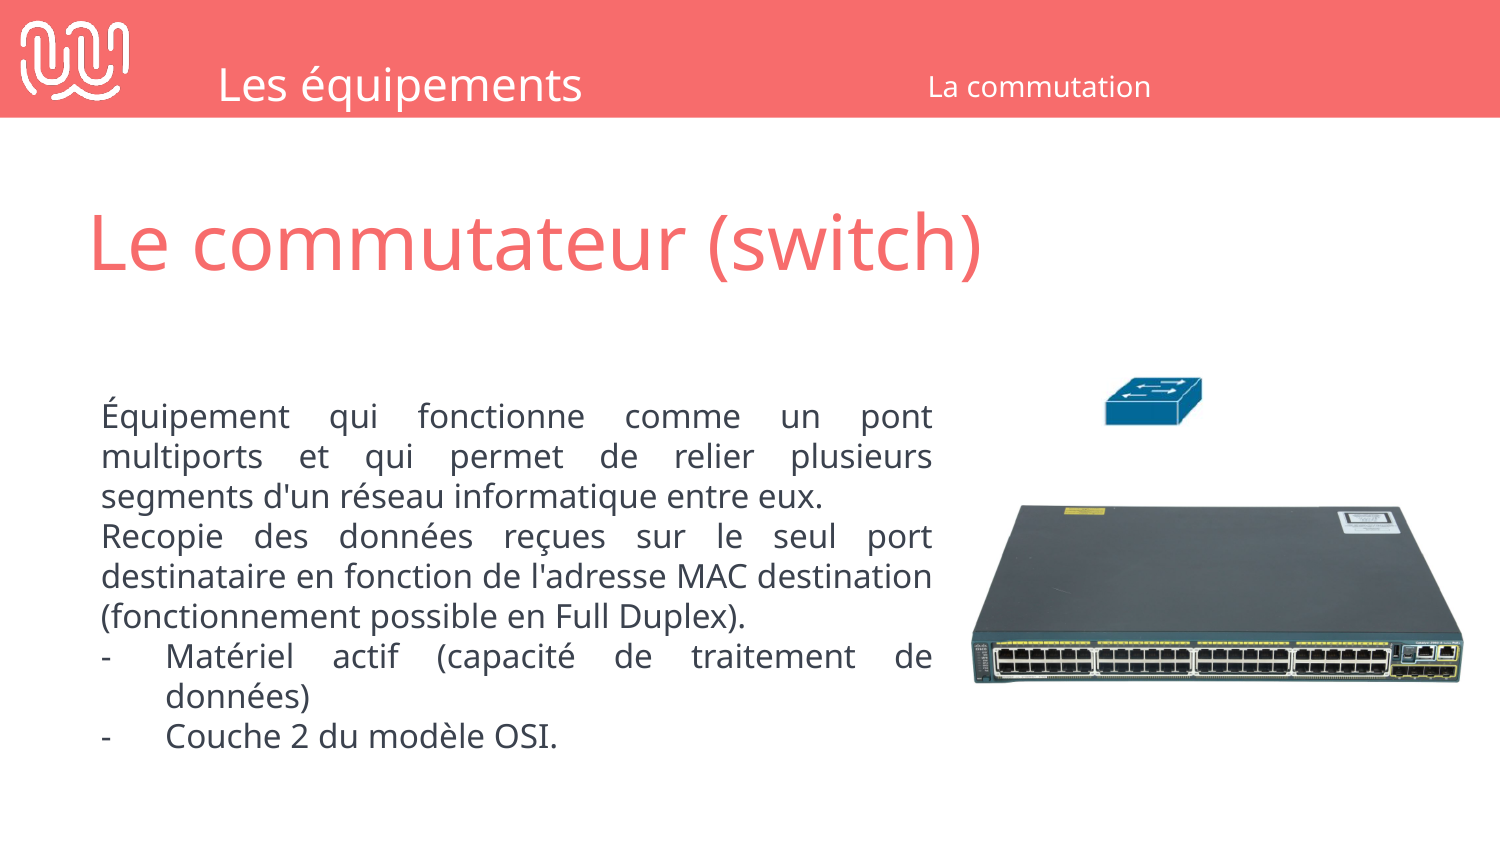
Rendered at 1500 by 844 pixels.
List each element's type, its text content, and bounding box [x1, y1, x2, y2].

text_box Le commutateur (switch) [87, 193, 1478, 281]
text_box La commutation [927, 56, 1500, 116]
picture [1101, 371, 1205, 428]
picture [20, 20, 134, 101]
text_box Les équipements [217, 24, 921, 143]
picture [963, 488, 1469, 692]
text_box Équipement qui fonctionne comme un pont multiports et qui permet de relier plusieurs segments d'un réseau informatique entre eux. Recopie des données reçues sur le seul port destinataire en fonction de l'adresse MAC destination (fonctionnement possible en Full Duplex). Matériel actif (capacité de traitement de données) Couche 2 du modèle OSI. [100, 385, 935, 765]
